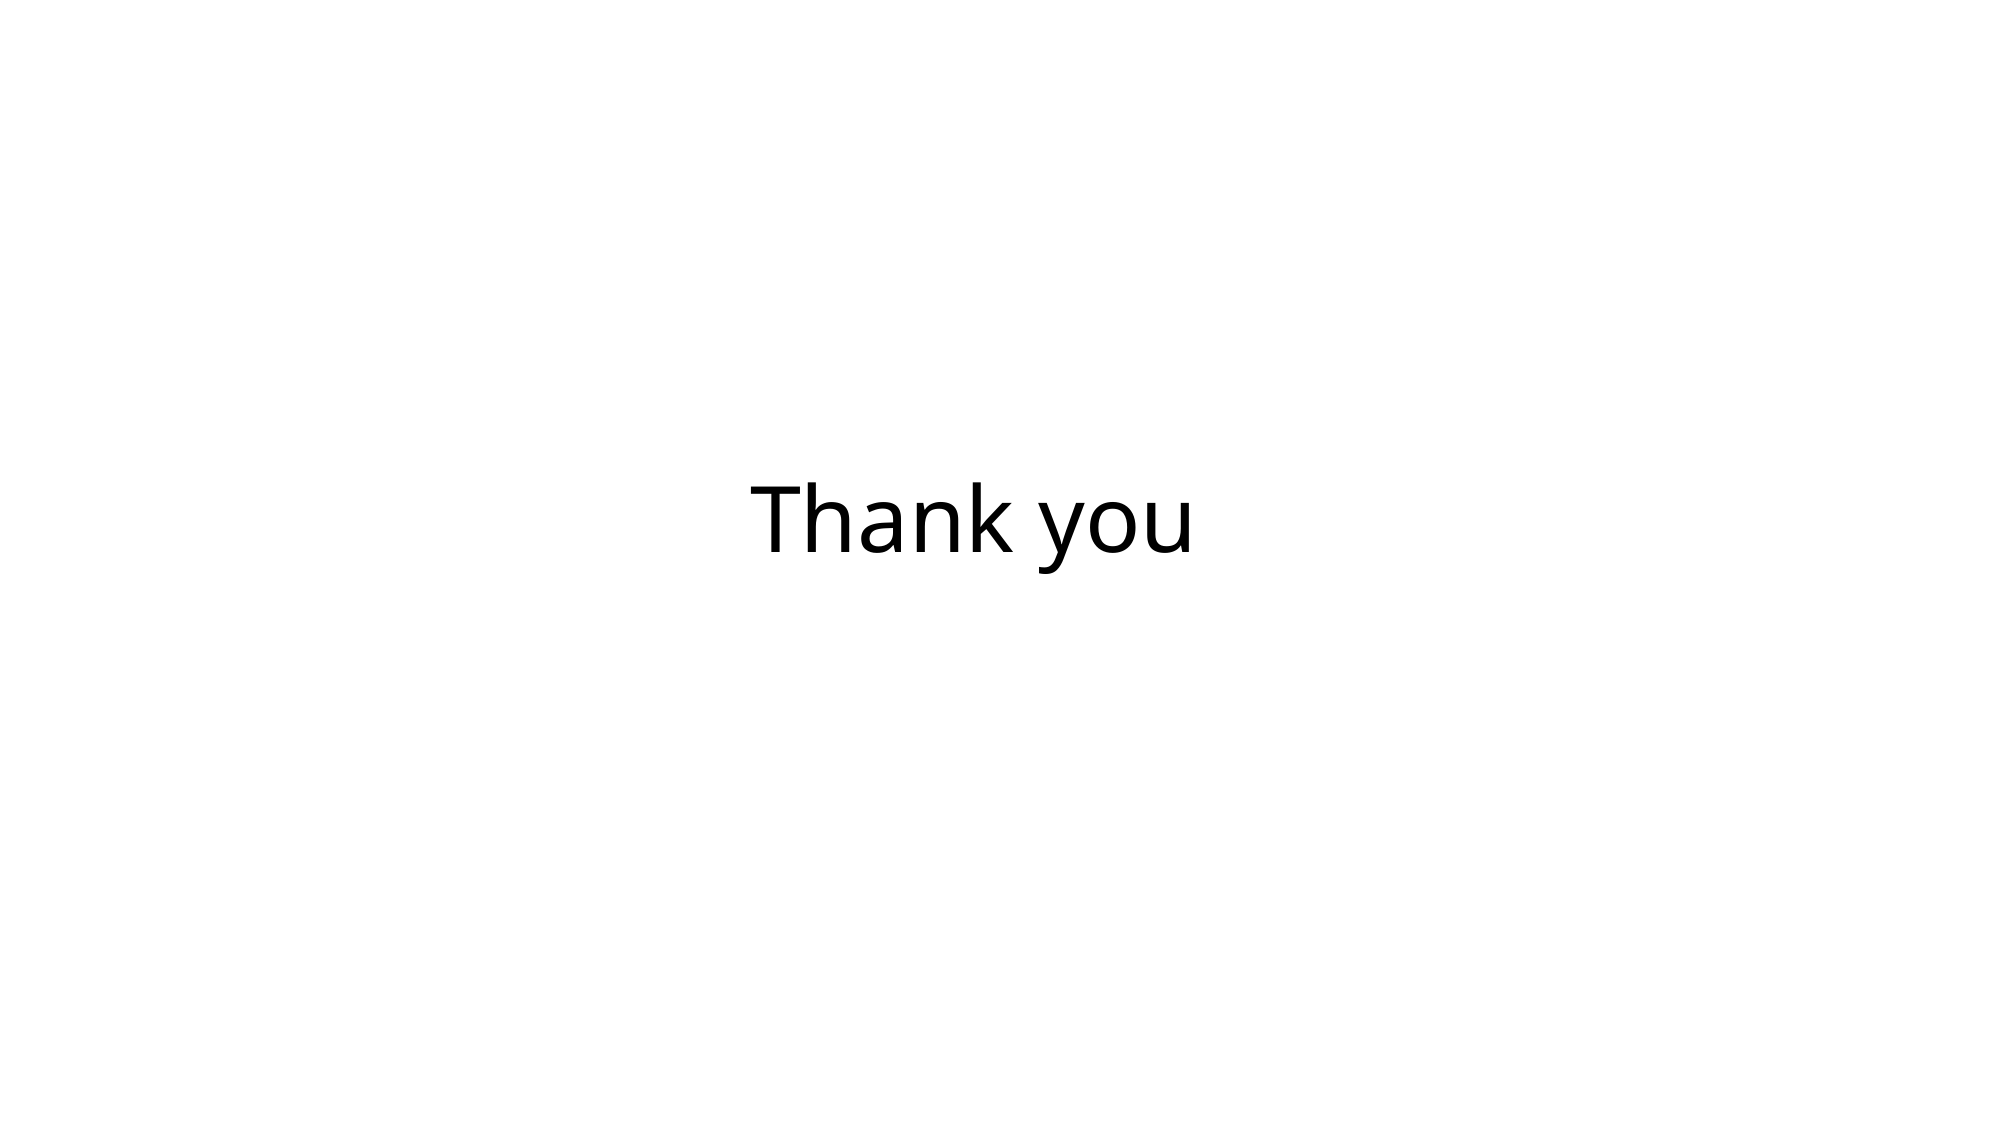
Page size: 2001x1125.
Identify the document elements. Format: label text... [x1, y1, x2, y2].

title Thank you [734, 414, 2000, 632]
